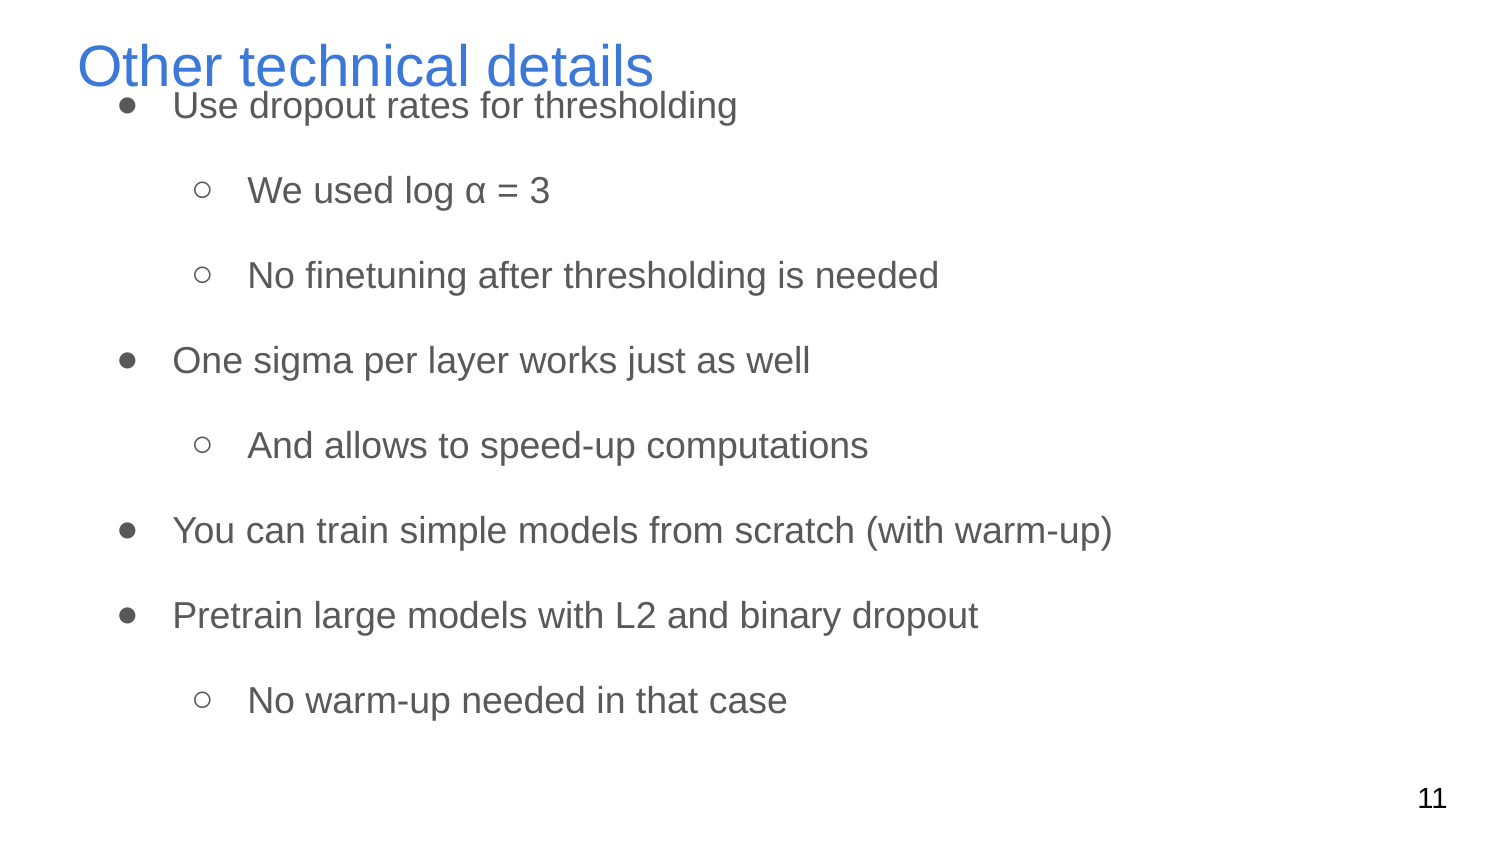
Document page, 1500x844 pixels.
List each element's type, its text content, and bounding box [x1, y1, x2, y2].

title Other technical details [62, 12, 1461, 107]
text_box Use dropout rates for thresholding We used log α = 3 No finetuning after thresholding is needed One sigma per layer works just as well And allows to speed-up computations You can train simple models from scratch (with warm-up) Pretrain large models with L2 and binary dropout No warm-up needed in that case [82, 326, 1335, 391]
slide_number 11 [1402, 764, 1493, 830]
